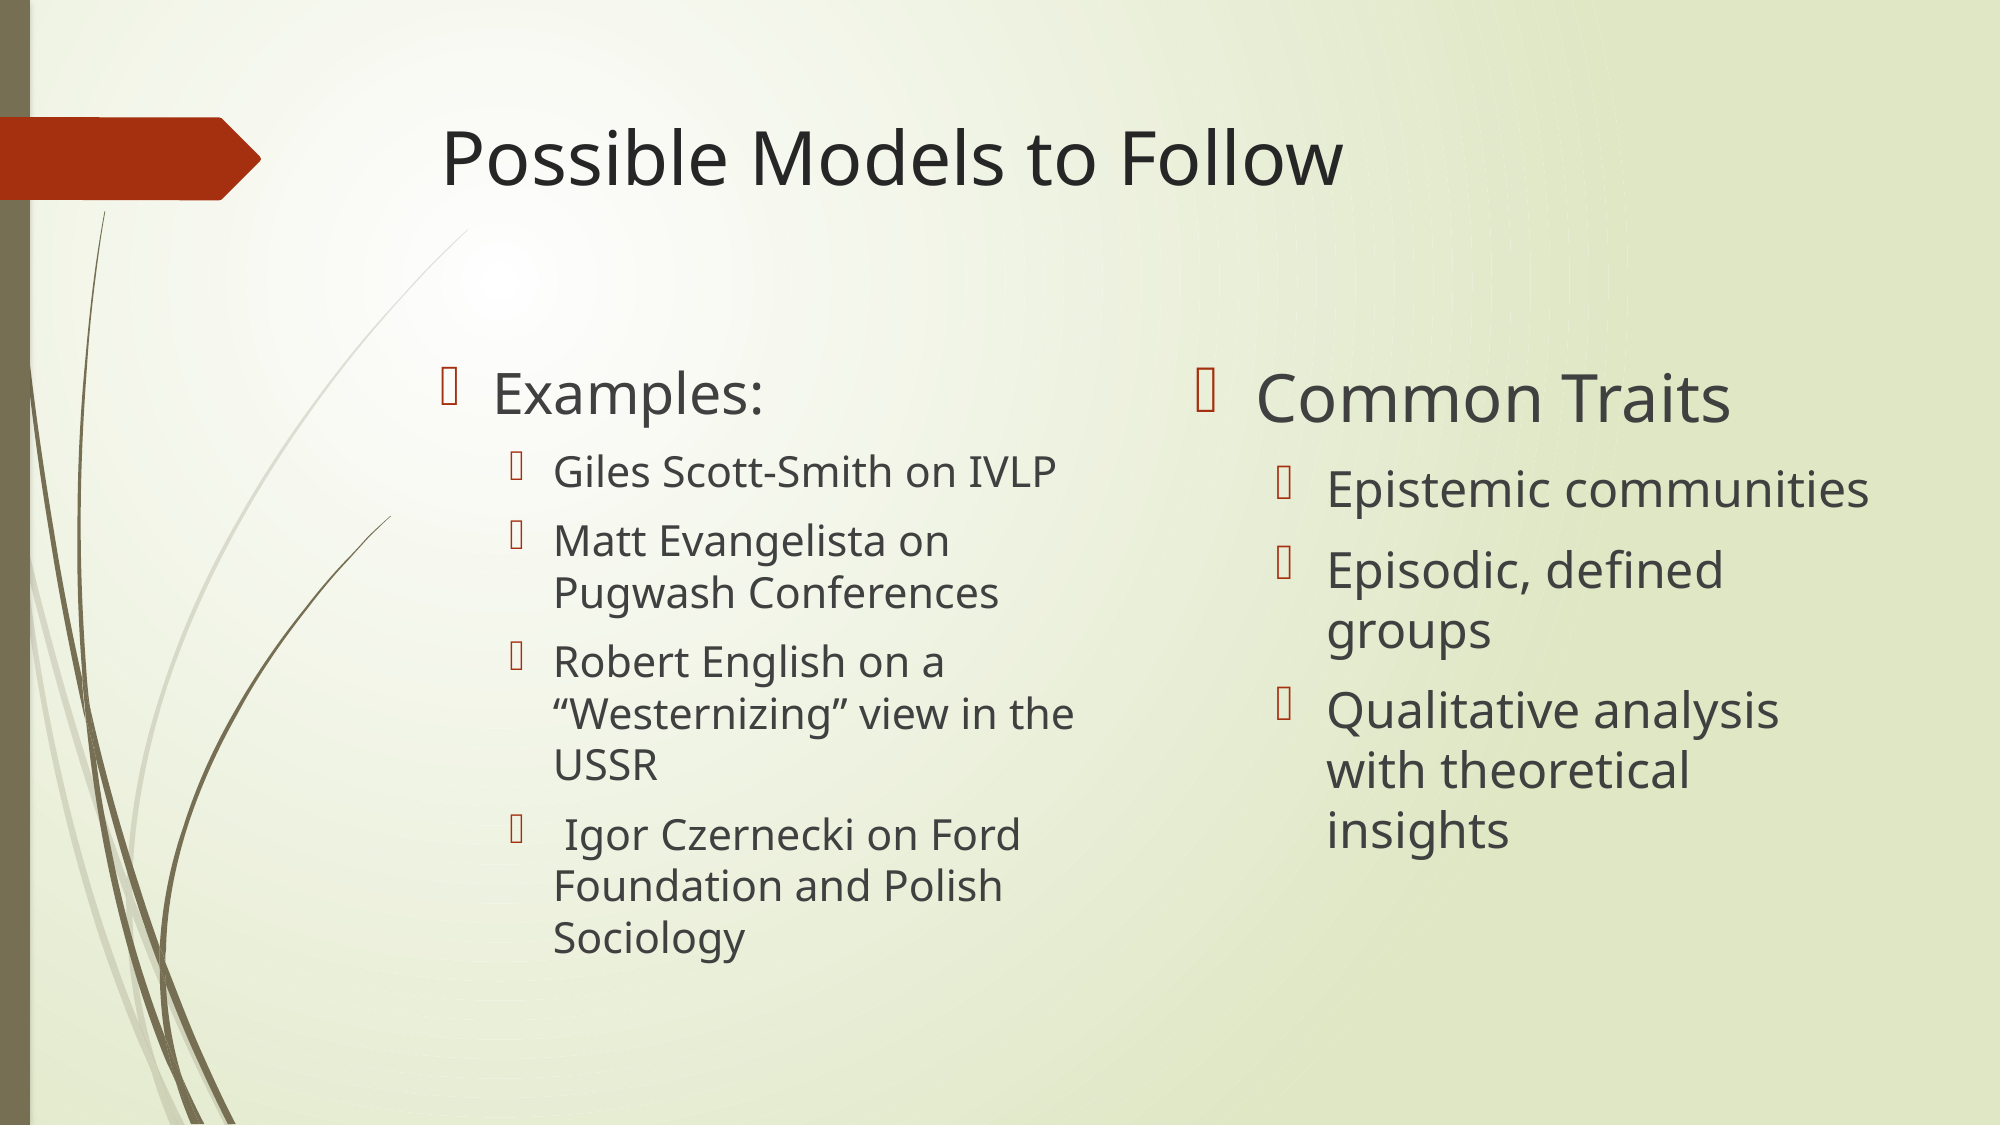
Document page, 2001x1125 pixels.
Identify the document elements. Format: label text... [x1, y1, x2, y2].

list Common Traits Epistemic communities Episodic, defined groups Qualitative analysis with theoretical insights [1179, 348, 1888, 969]
title Possible Models to Follow [425, 102, 1888, 313]
list Examples: Giles Scott-Smith on IVLP Matt Evangelista on Pugwash Conferences Robert English on a “Westernizing” view in the USSR Igor Czernecki on Ford Foundation and Polish Sociology [424, 350, 1133, 970]
